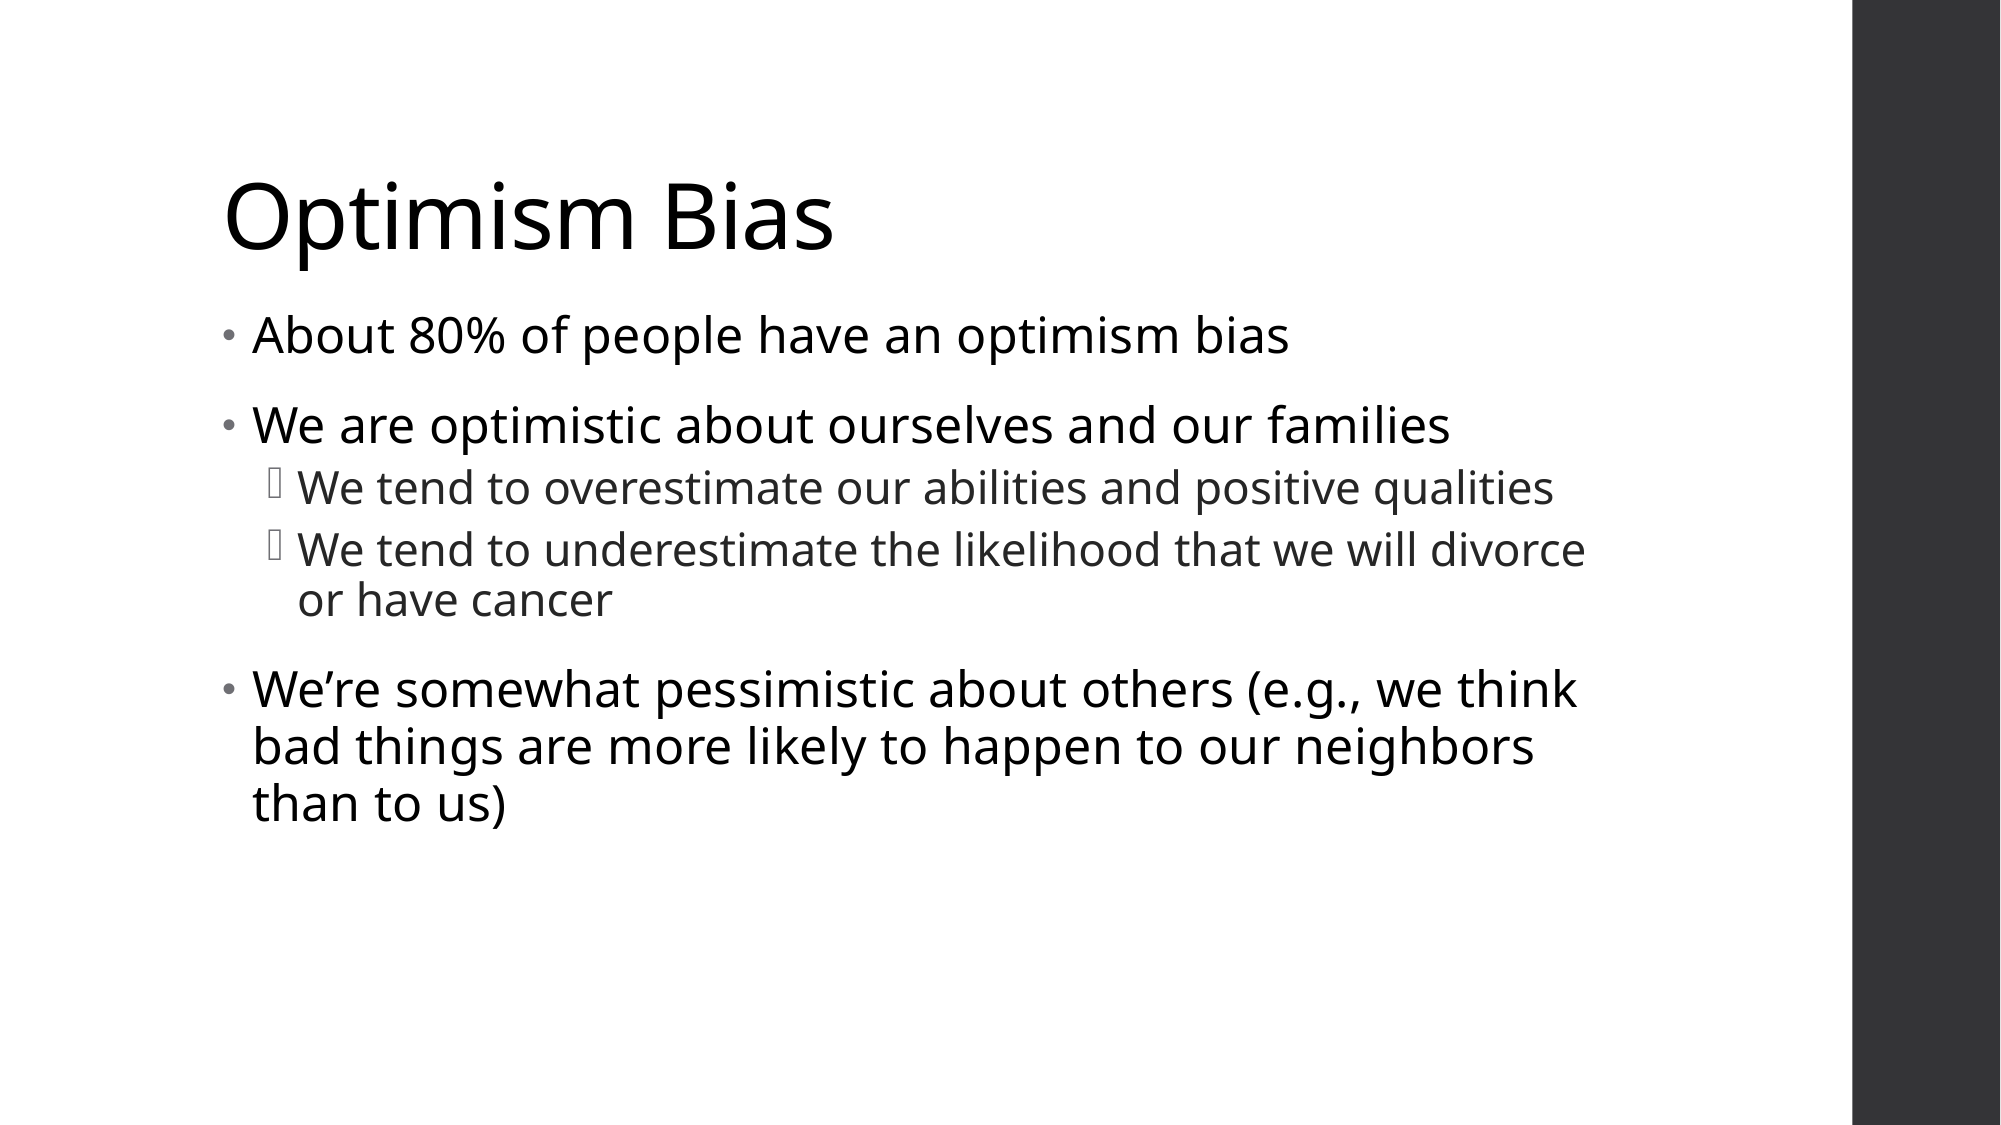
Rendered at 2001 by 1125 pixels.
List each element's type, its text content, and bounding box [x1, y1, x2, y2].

title Optimism Bias [206, 60, 1797, 278]
list About 80% of people have an optimism bias We are optimistic about ourselves and our families We tend to overestimate our abilities and positive qualities We tend to underestimate the likelihood that we will divorce or have cancer We’re somewhat pessimistic about others (e.g., we think bad things are more likely to happen to our neighbors than to us) [206, 299, 1617, 1014]
